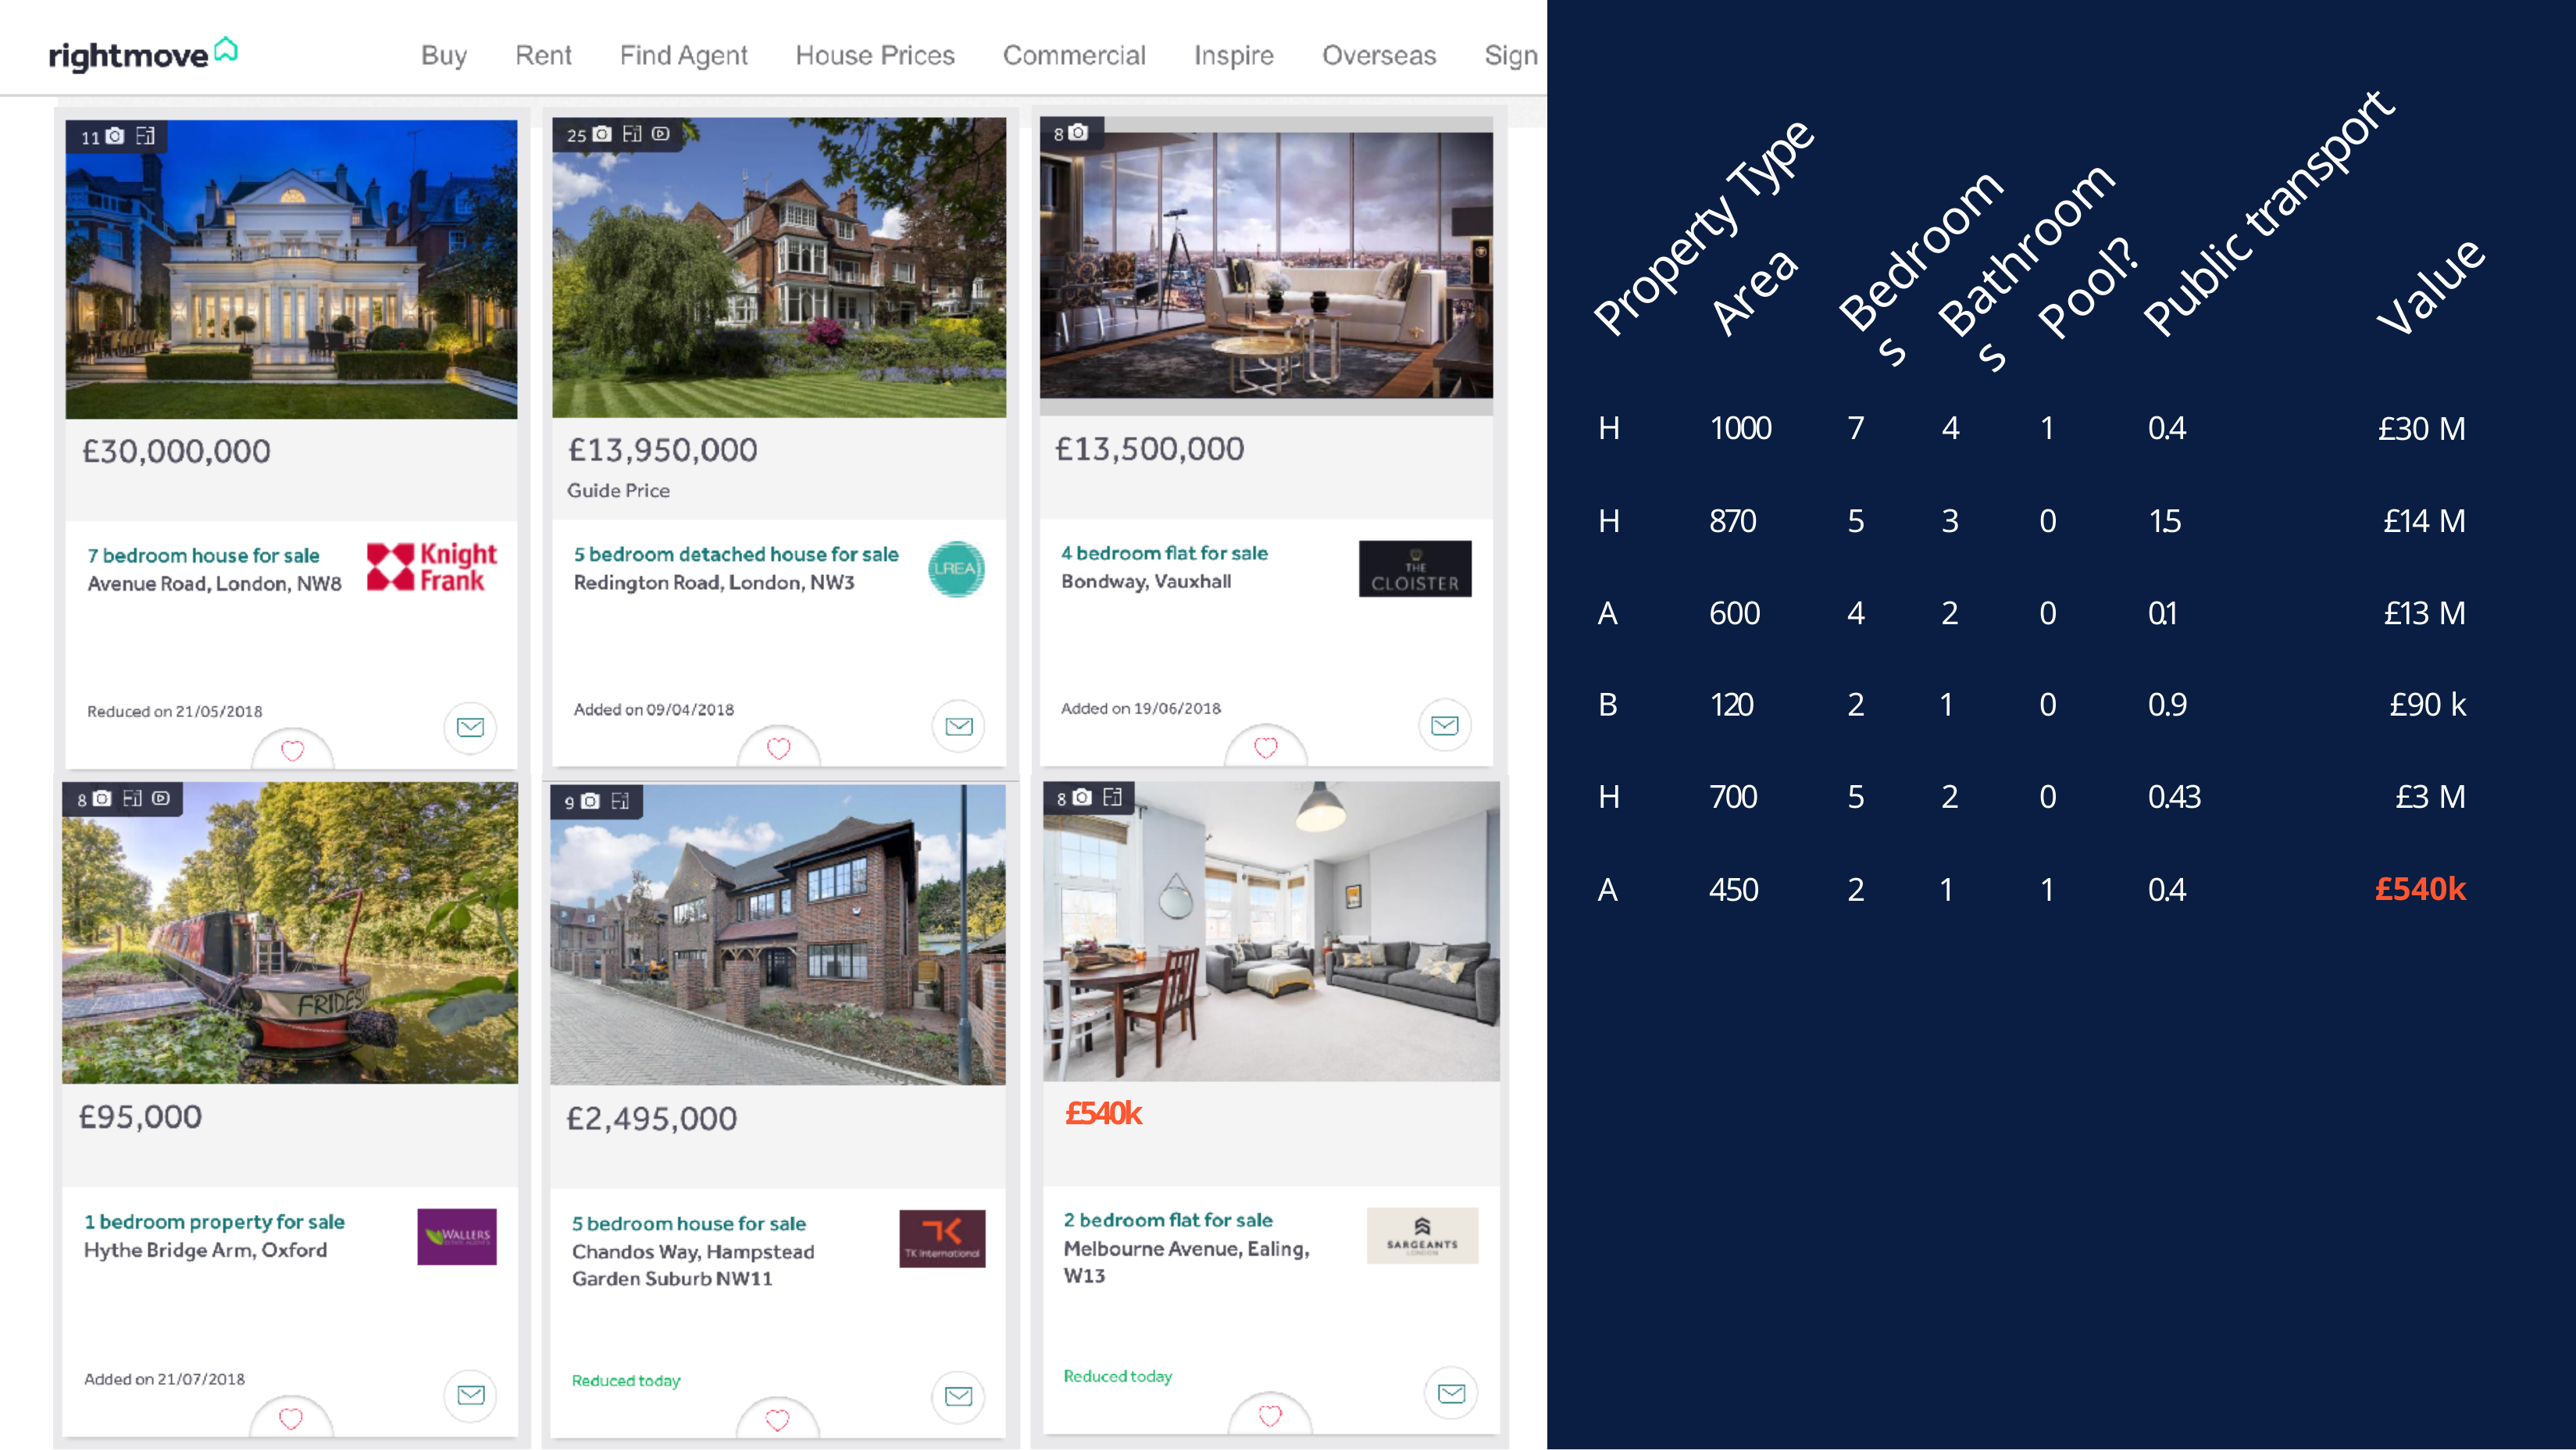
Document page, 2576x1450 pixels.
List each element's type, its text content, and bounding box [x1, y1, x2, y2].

table_cell 700 [1665, 748, 1813, 839]
table_cell 1.5 [2103, 471, 2290, 563]
table_cell 870 [1665, 471, 1813, 563]
table_cell 0 [2000, 655, 2103, 748]
text_box [1030, 775, 1510, 1449]
table_cell 5 [1813, 471, 1903, 563]
text_box Value [2373, 226, 2498, 351]
table_cell 2 [1903, 748, 2000, 839]
table_cell 2 [1813, 655, 1903, 748]
table_cell 0.4 [2103, 839, 2290, 910]
text_box [53, 774, 532, 1449]
table_header 4 [1903, 401, 2000, 471]
table_cell 1 [1903, 839, 2000, 910]
text_box [542, 107, 1020, 783]
table_cell 5 [1813, 748, 1903, 839]
table_header 7 [1813, 401, 1903, 471]
table_cell 2 [1903, 563, 2000, 655]
text_box Bathrooms [1932, 147, 2167, 382]
table_cell 4 [1813, 563, 1903, 655]
table_cell 120 [1665, 655, 1813, 748]
table_cell £90 k [2290, 655, 2471, 748]
text_box [54, 107, 531, 774]
table_cell B [1594, 655, 1665, 748]
table_cell A [1594, 839, 1665, 910]
table_header 1000 [1665, 401, 1813, 471]
table_cell 0 [2000, 471, 2103, 563]
text_box Property Type [1587, 97, 1838, 347]
table_cell 1 [1903, 655, 2000, 748]
table_cell 600 [1665, 563, 1813, 655]
table_cell 0.9 [2103, 655, 2290, 748]
table_cell H [1594, 748, 1665, 839]
text_box [0, 20, 1547, 138]
text_box [1051, 1097, 1230, 1146]
table_cell £3 M [2290, 748, 2471, 839]
table_cell 0.43 [2103, 748, 2290, 839]
table_header H [1594, 401, 1665, 471]
table_cell 450 [1665, 839, 1813, 910]
table_header £30 M [2290, 401, 2471, 471]
table_cell 2 [1813, 839, 1903, 910]
table_cell £13 M [2290, 563, 2471, 655]
table_cell 0 [2000, 563, 2103, 655]
table_cell 3 [1903, 471, 2000, 563]
table_header 1 [2000, 401, 2103, 471]
table_cell H [1594, 471, 1665, 563]
table_cell 1 [2000, 839, 2103, 910]
text_box [1031, 105, 1508, 775]
table_cell 0.1 [2103, 563, 2290, 655]
text_box Bedrooms [1832, 152, 2041, 377]
table_cell £540k [2290, 839, 2471, 910]
table_cell A [1594, 563, 1665, 655]
text_box Area [1701, 231, 1815, 345]
text_box [541, 774, 1021, 1449]
text_box Public transport [2136, 70, 2414, 348]
table_cell £14 M [2290, 471, 2471, 563]
text_box [1547, 0, 2576, 1450]
table_header 0.4 [2103, 401, 2290, 471]
text_box Pool? [2032, 226, 2157, 350]
text_box £540k [1063, 1091, 1161, 1131]
table_cell 0 [2000, 748, 2103, 839]
